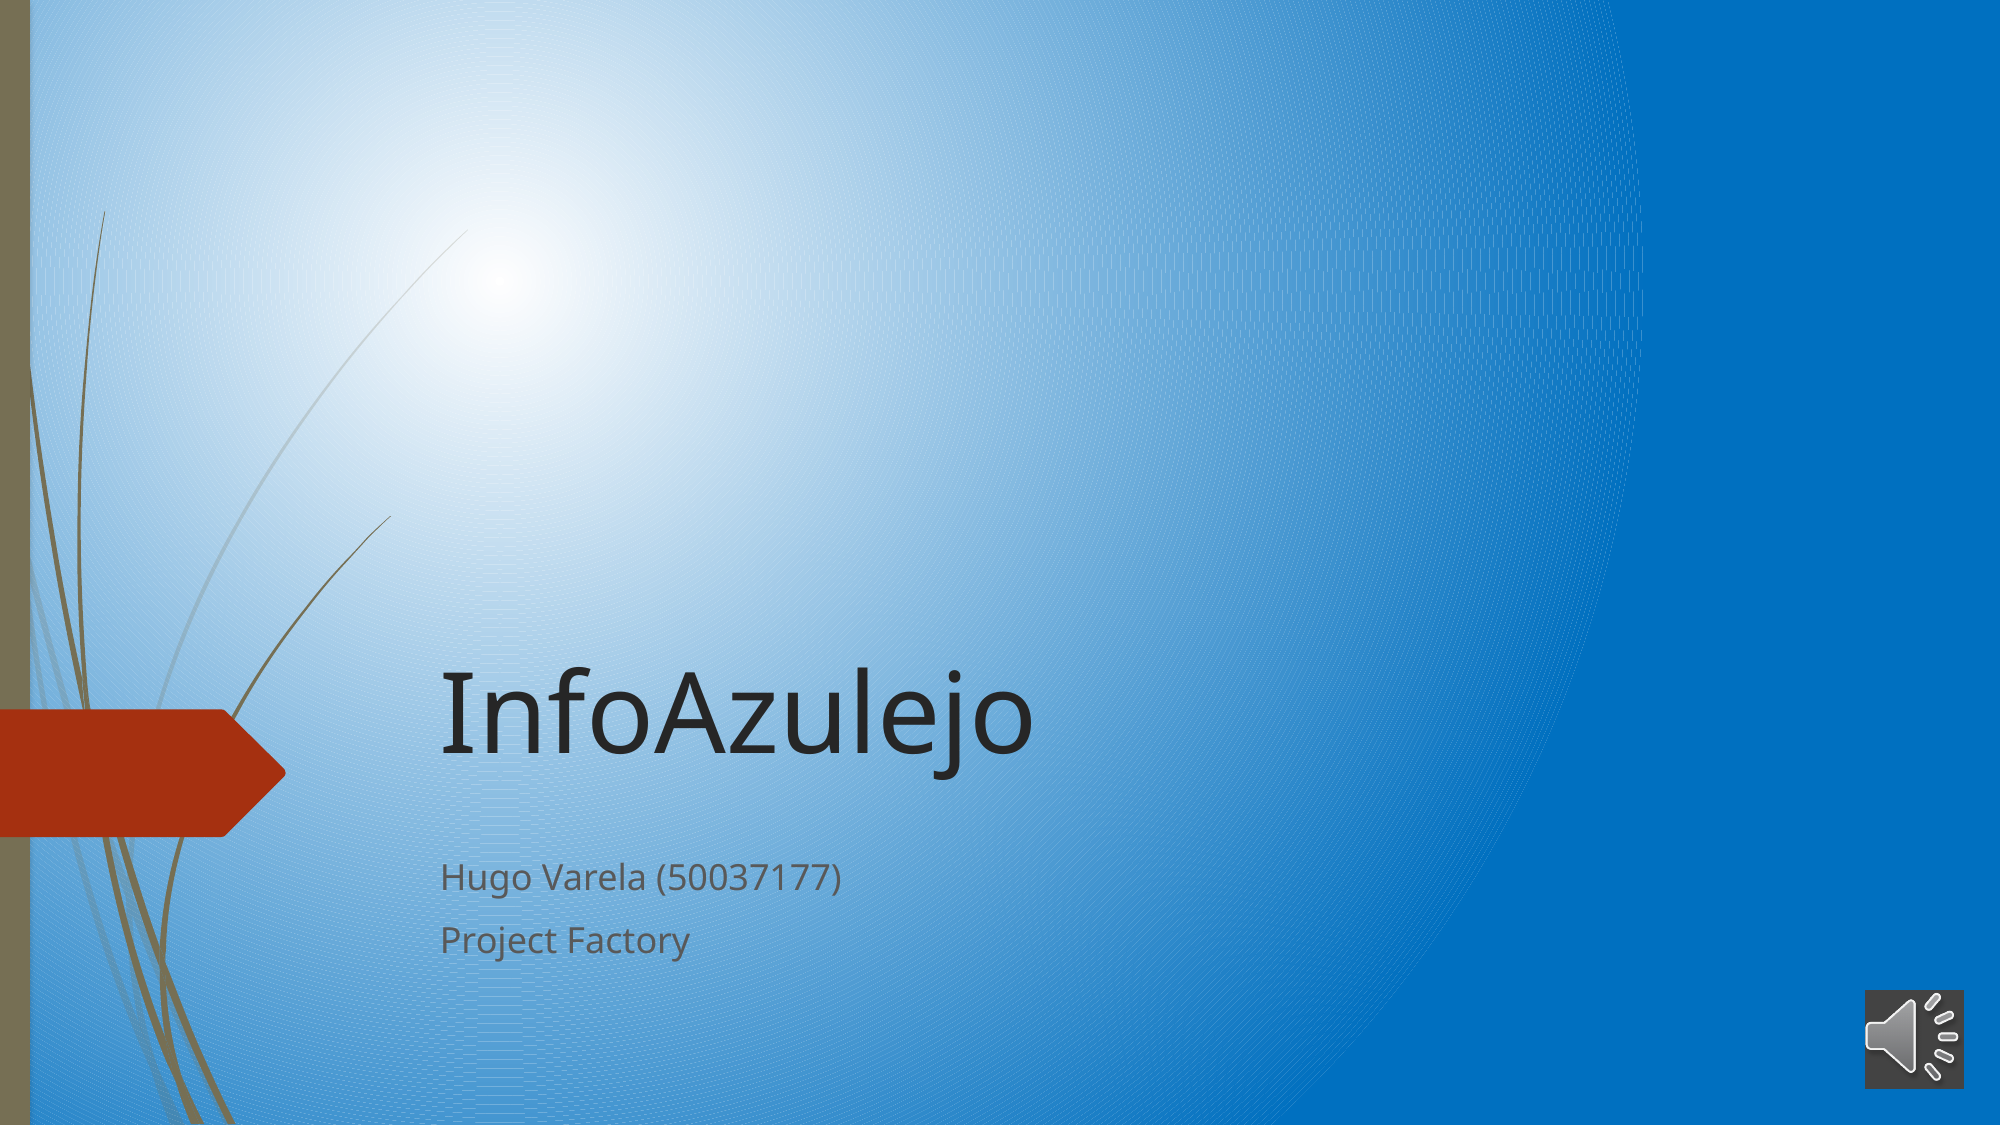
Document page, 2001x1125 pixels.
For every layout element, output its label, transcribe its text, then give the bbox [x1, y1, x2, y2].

title InfoAzulejo [424, 412, 1888, 783]
subtitle Hugo Varela (50037177) Project Factory [424, 783, 1888, 969]
picture [1864, 989, 1965, 1090]
